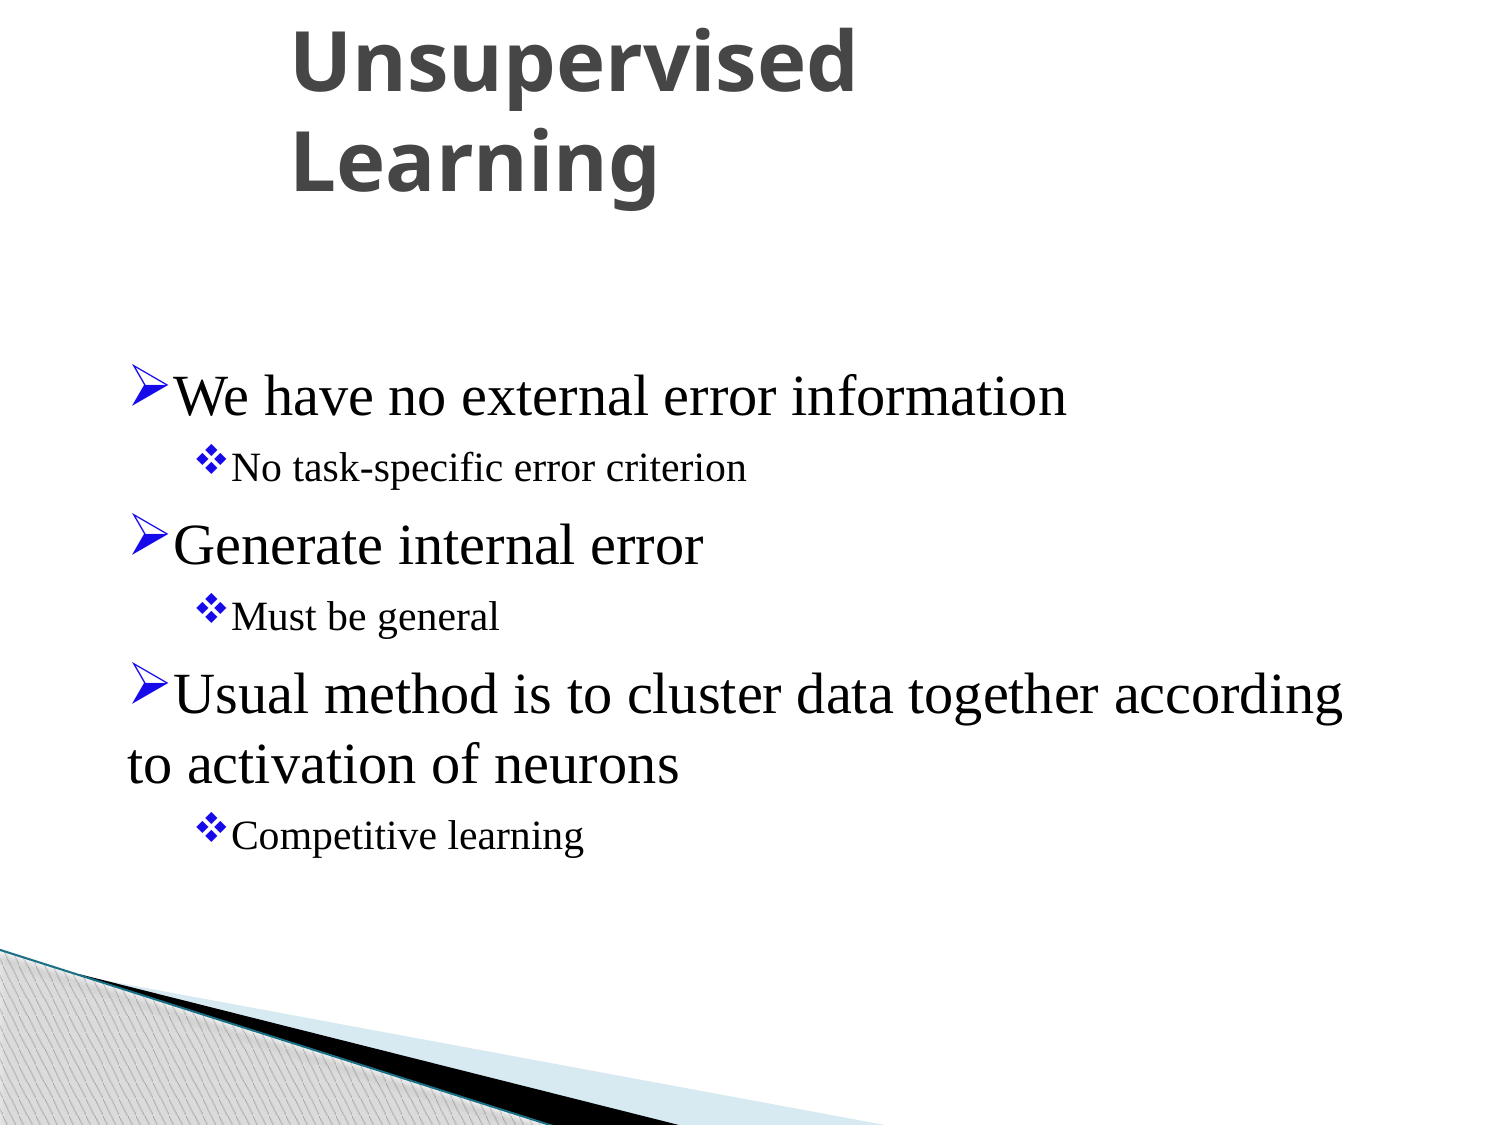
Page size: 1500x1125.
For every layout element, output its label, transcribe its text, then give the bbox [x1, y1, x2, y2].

list We have no external error information No task-specific error criterion Generate internal error Must be general Usual method is to cluster data together according to activation of neurons Competitive learning [112, 350, 1388, 1003]
title Unsupervised Learning [275, 0, 1263, 216]
